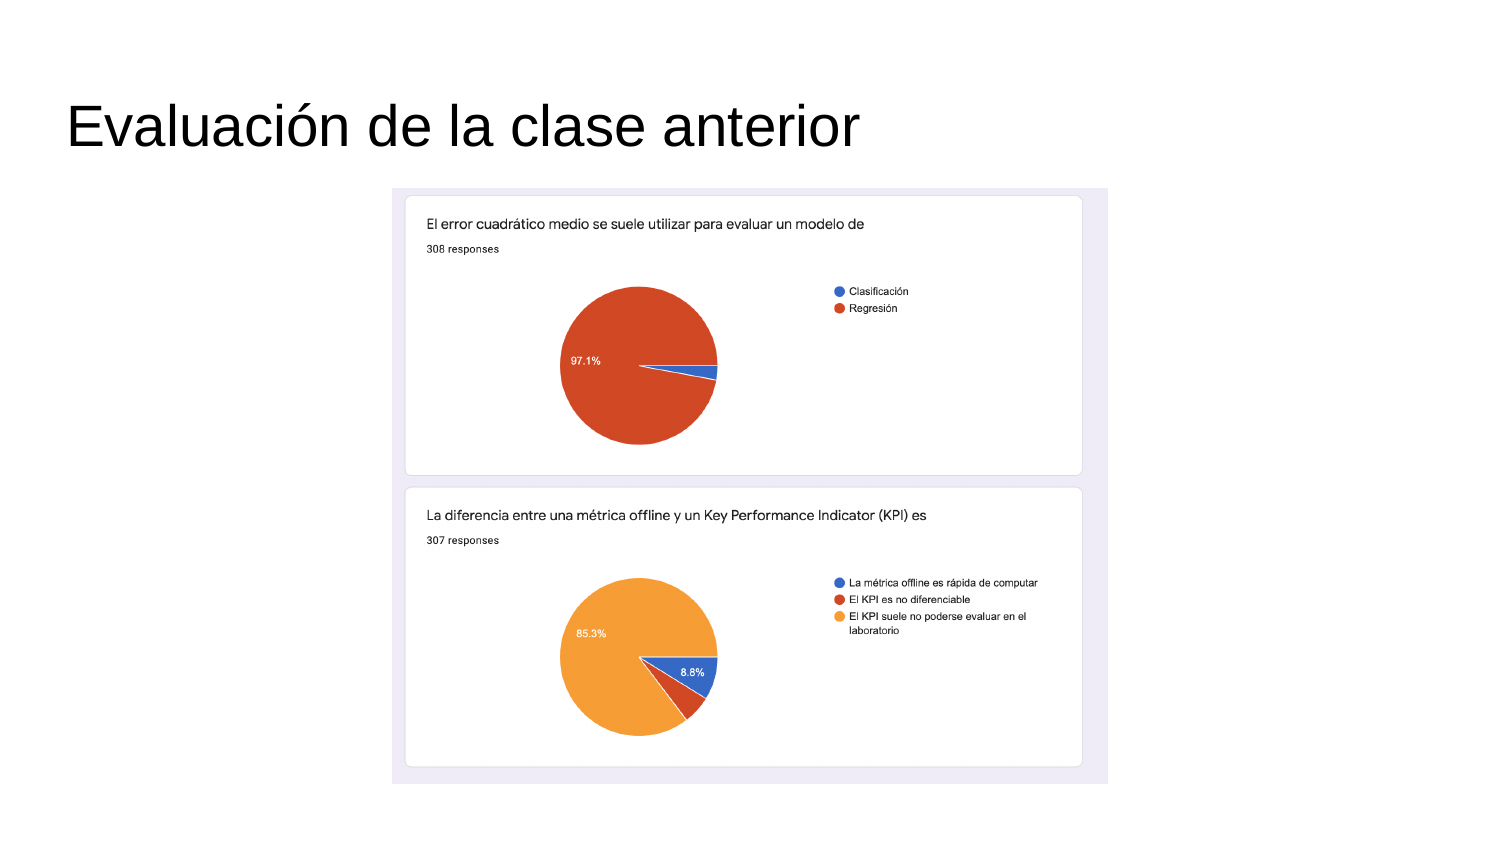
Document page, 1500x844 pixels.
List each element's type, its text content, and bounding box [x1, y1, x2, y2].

title Evaluación de la clase anterior [51, 72, 1449, 167]
picture [391, 188, 1109, 784]
